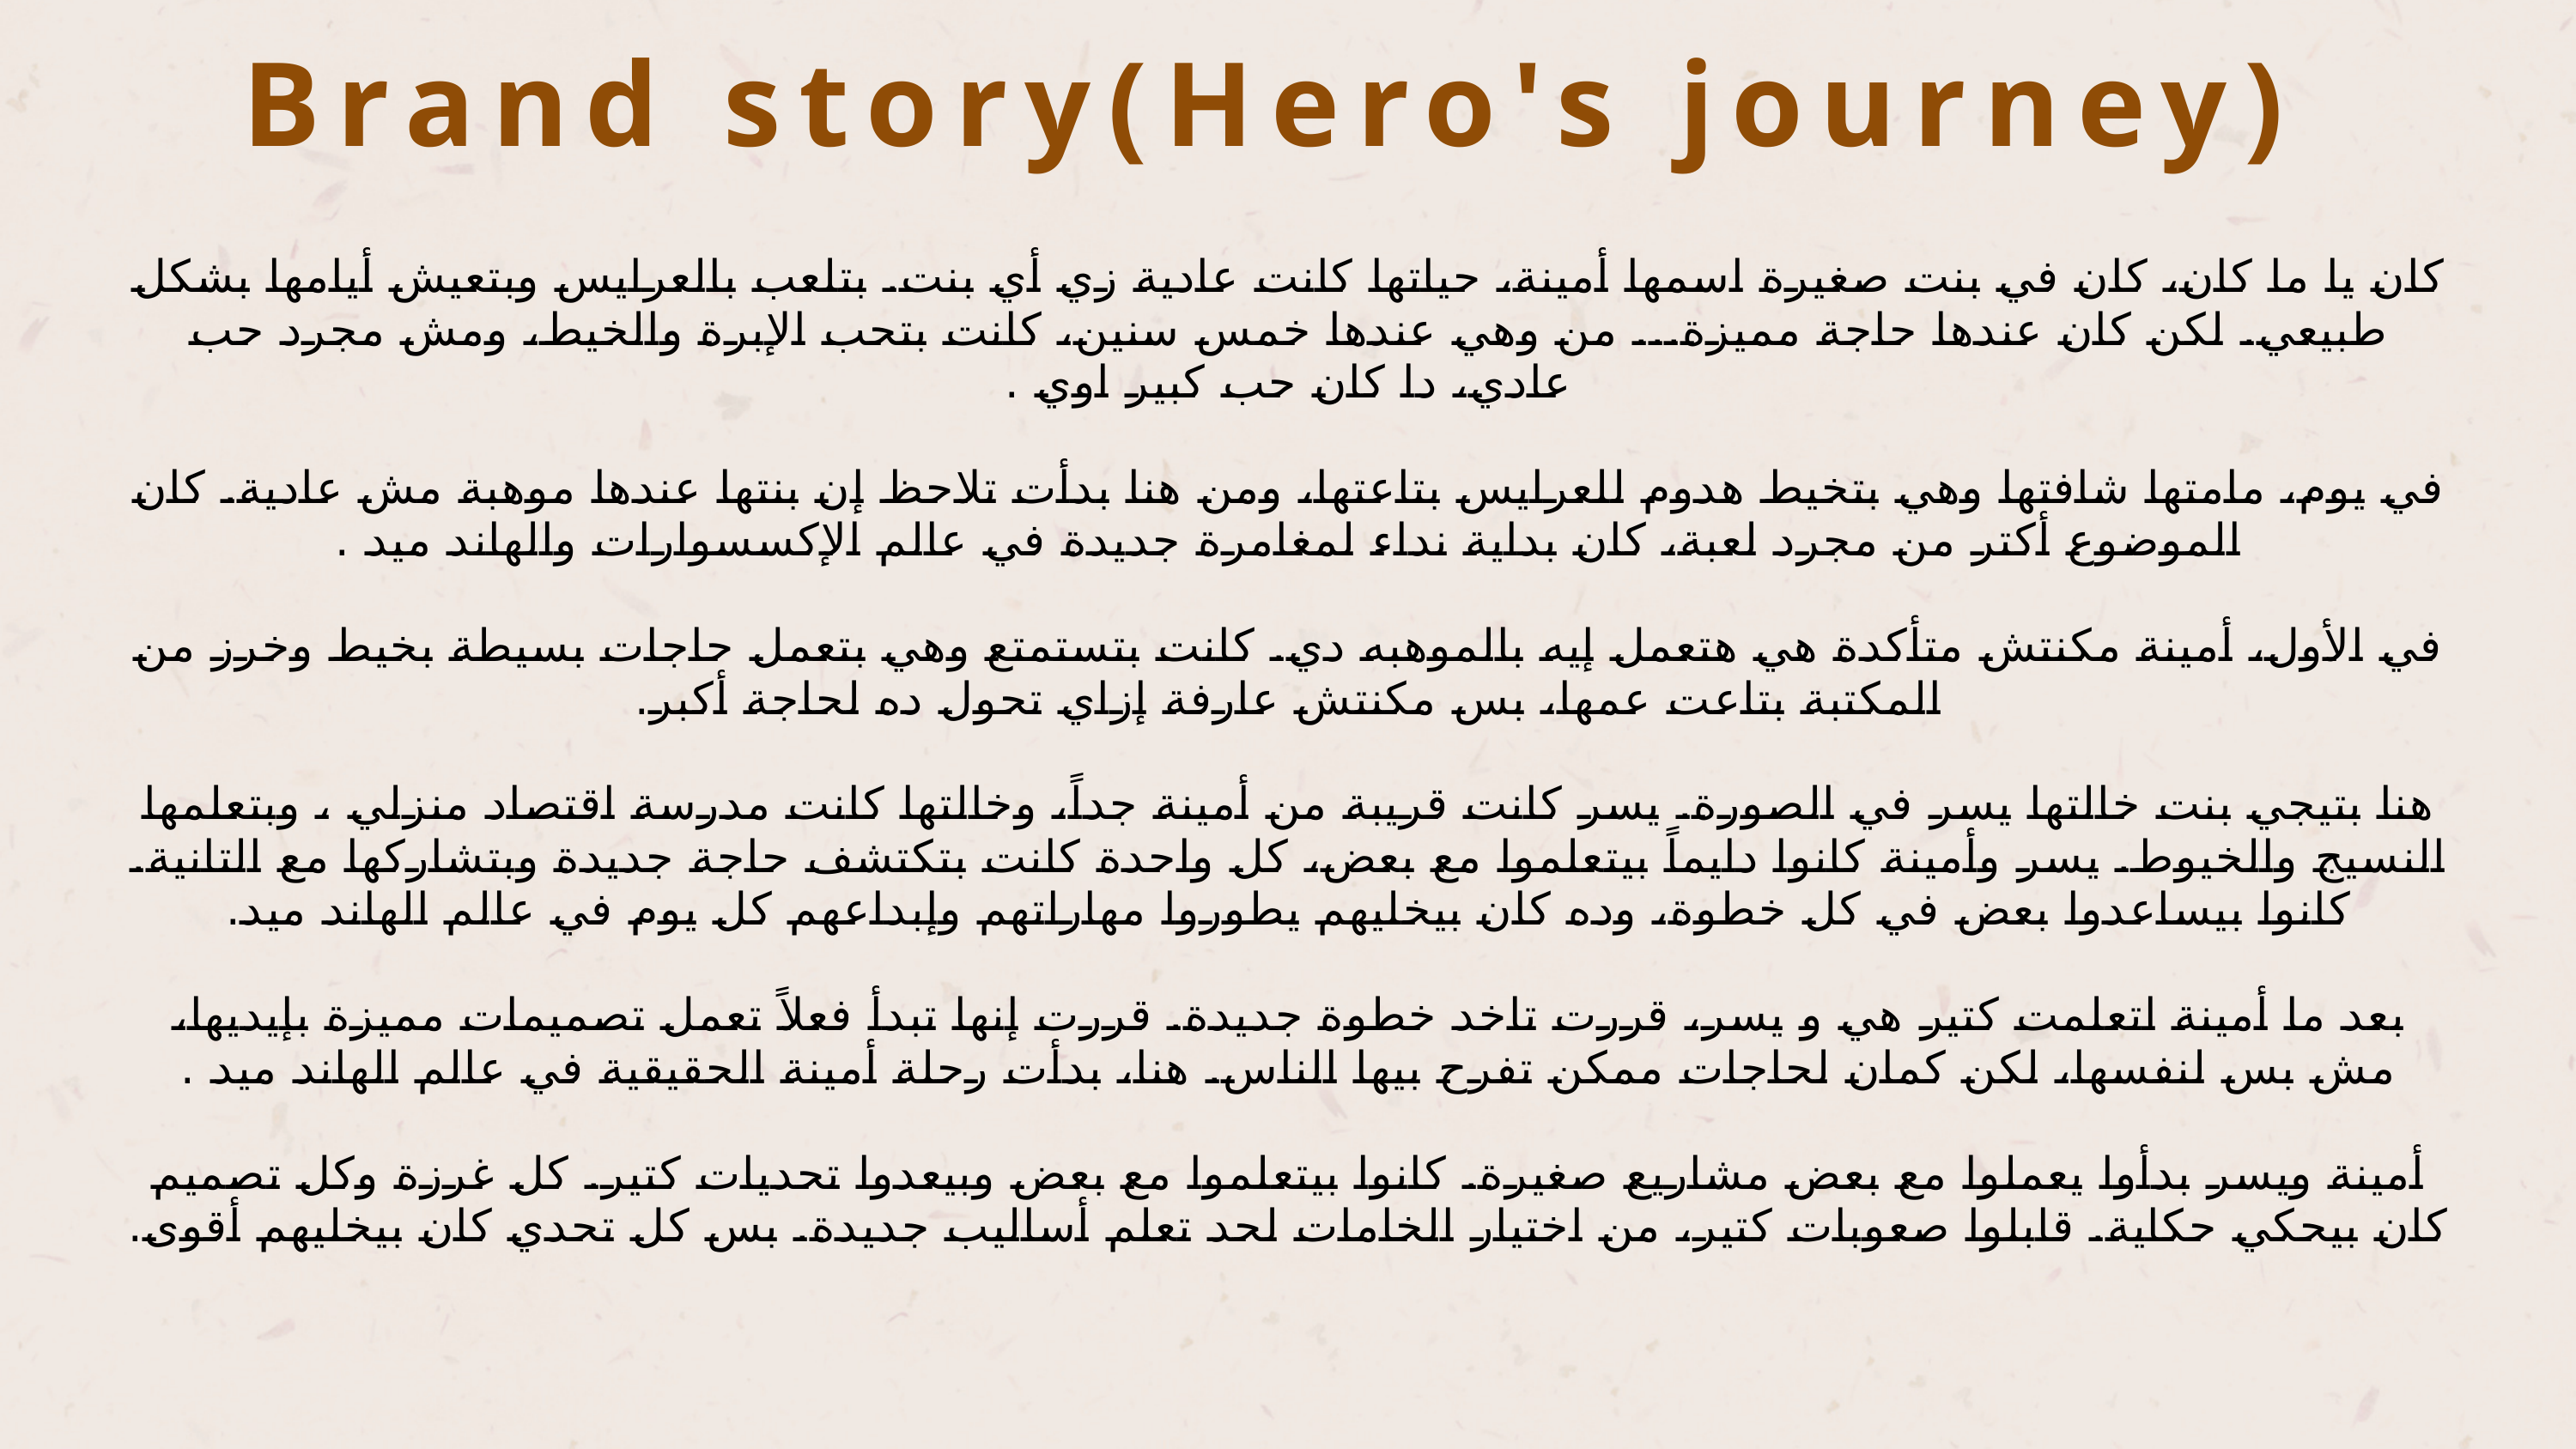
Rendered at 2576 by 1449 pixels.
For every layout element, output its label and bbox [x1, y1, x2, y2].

text_box [0, 0, 2576, 1449]
